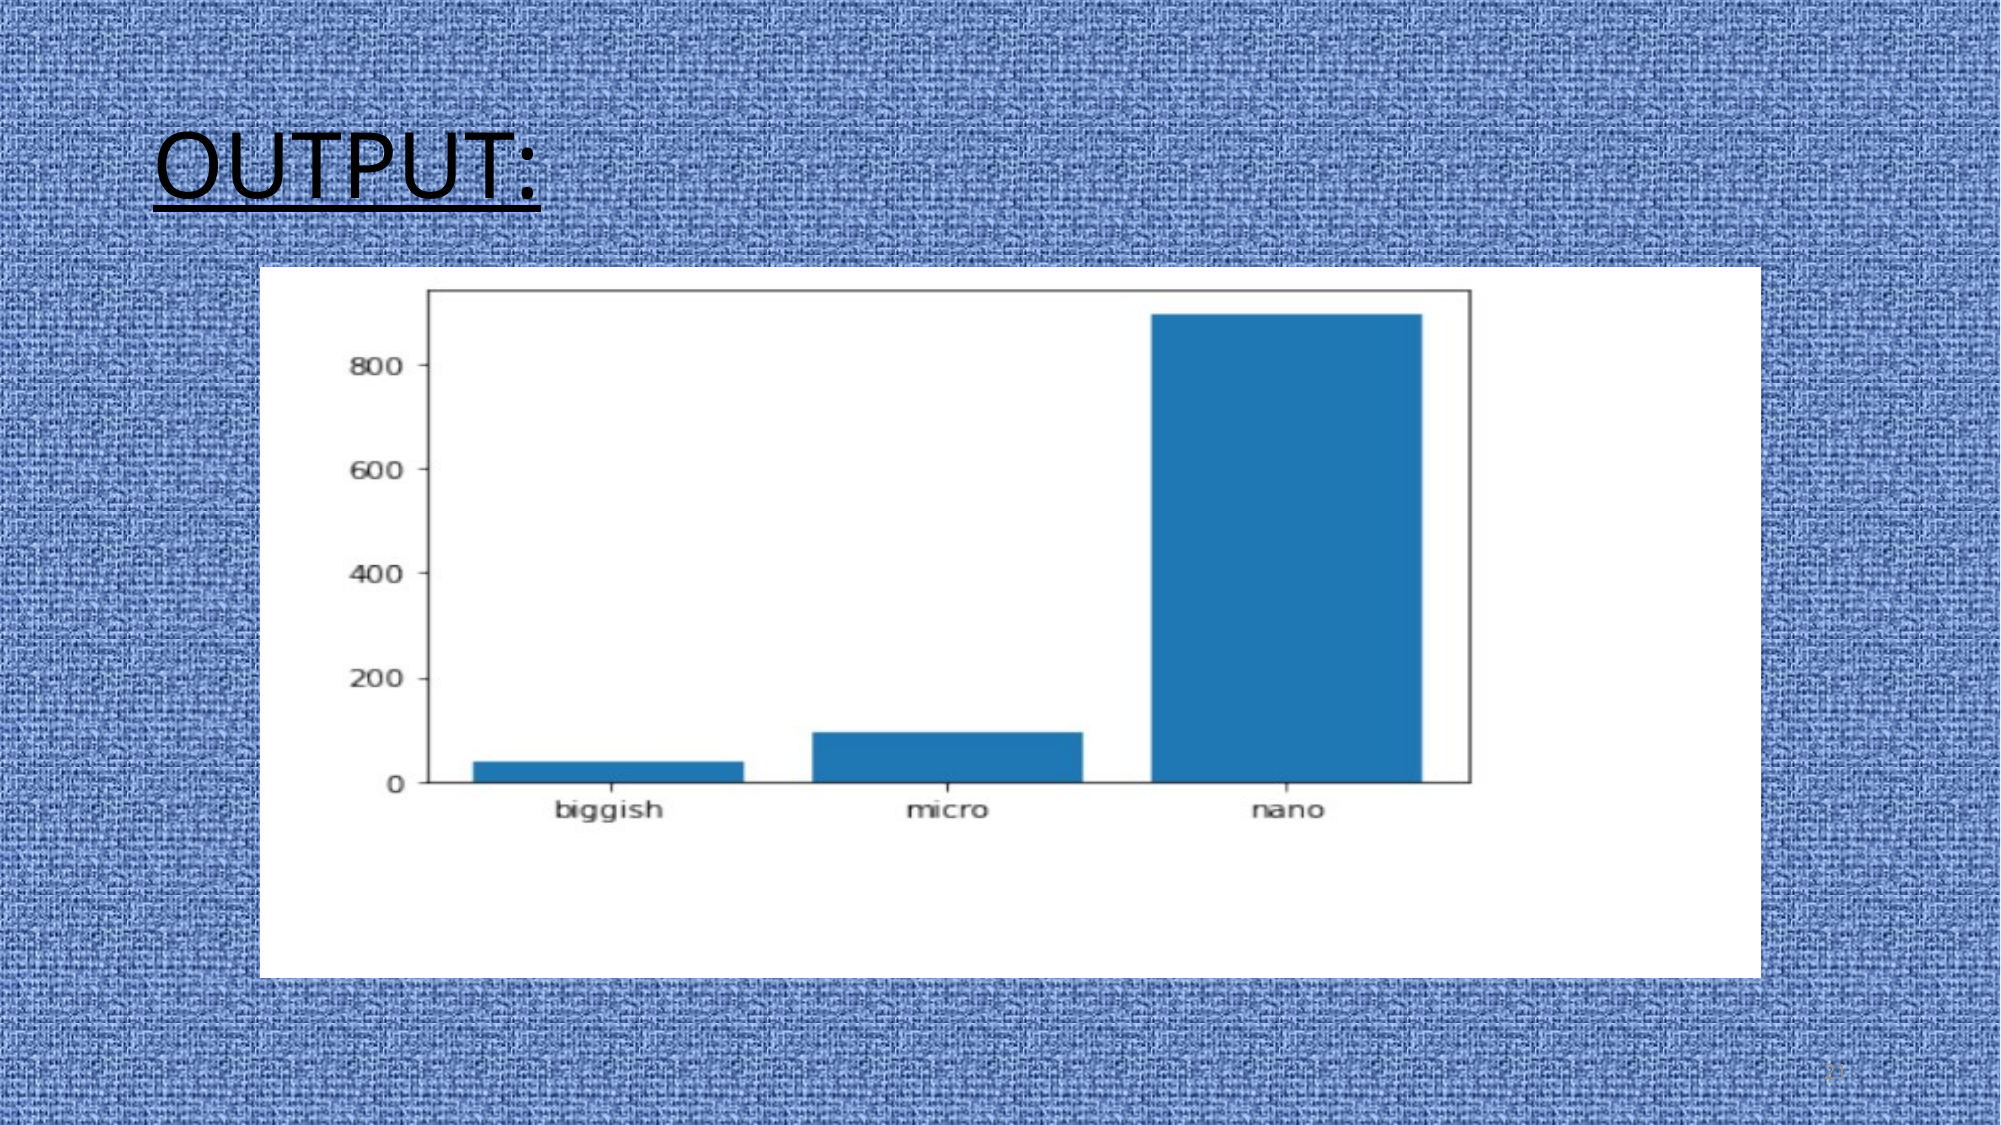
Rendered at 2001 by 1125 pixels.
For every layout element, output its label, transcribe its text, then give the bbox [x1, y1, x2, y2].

title OUTPUT: [138, 60, 1863, 278]
picture [0, 0, 2001, 1125]
slide_number 21 [1412, 1042, 1863, 1103]
